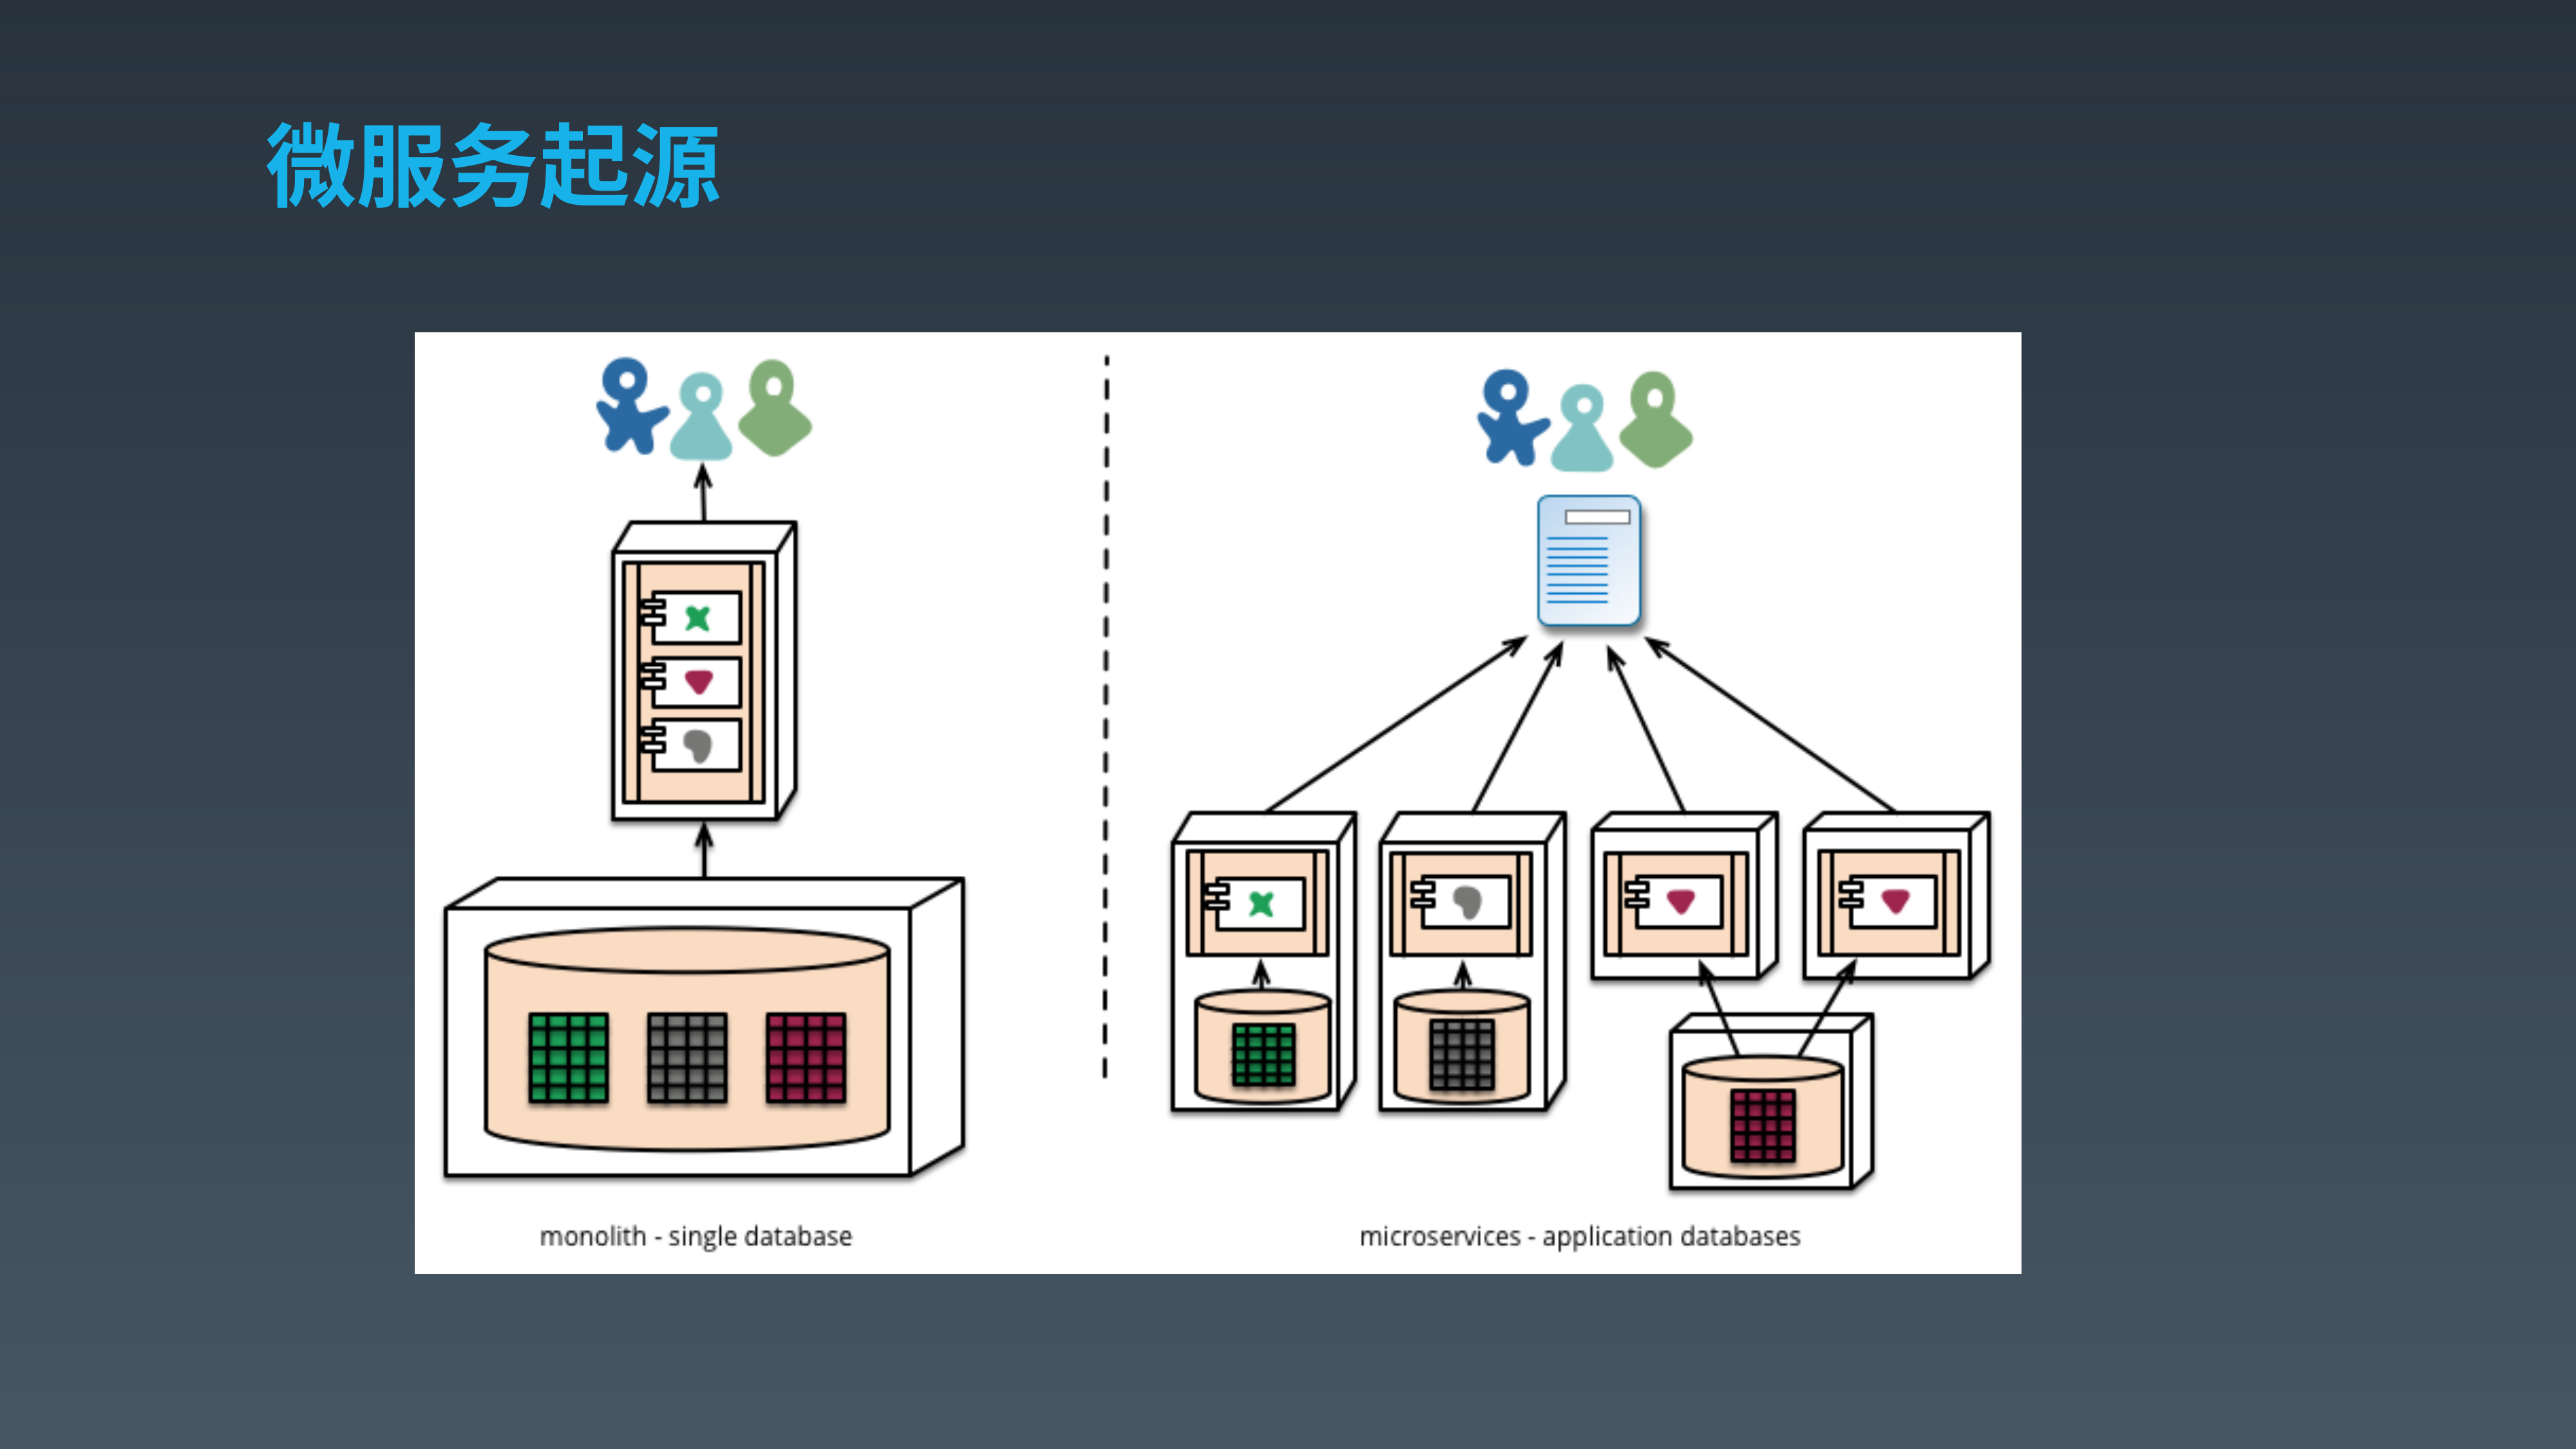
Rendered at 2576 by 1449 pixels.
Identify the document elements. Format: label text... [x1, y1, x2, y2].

title 微服务起源 [260, 103, 2316, 243]
picture [0, 0, 2576, 1449]
